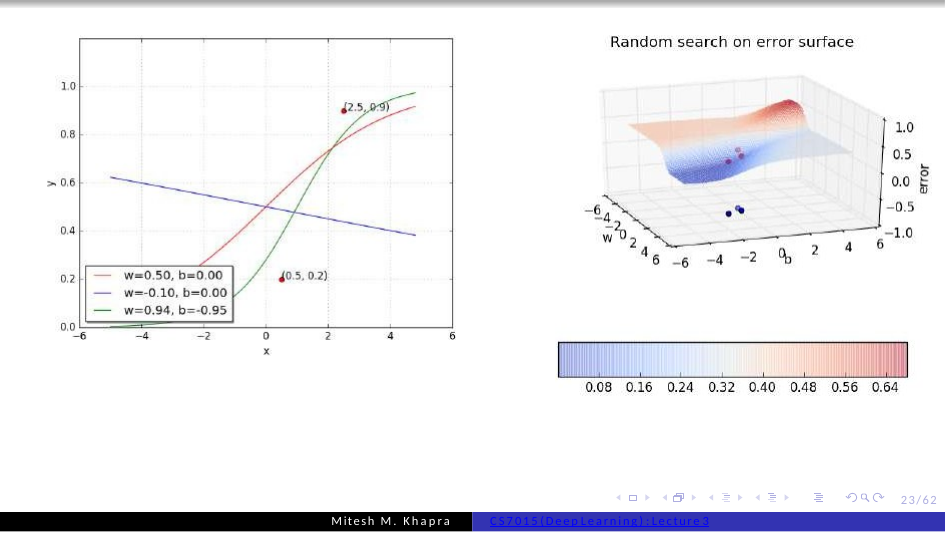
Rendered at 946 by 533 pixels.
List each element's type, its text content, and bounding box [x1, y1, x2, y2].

picture [47, 35, 456, 357]
text_box 23/62 [898, 493, 941, 508]
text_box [0, 511, 946, 532]
picture [554, 35, 933, 396]
picture [0, 0, 945, 8]
